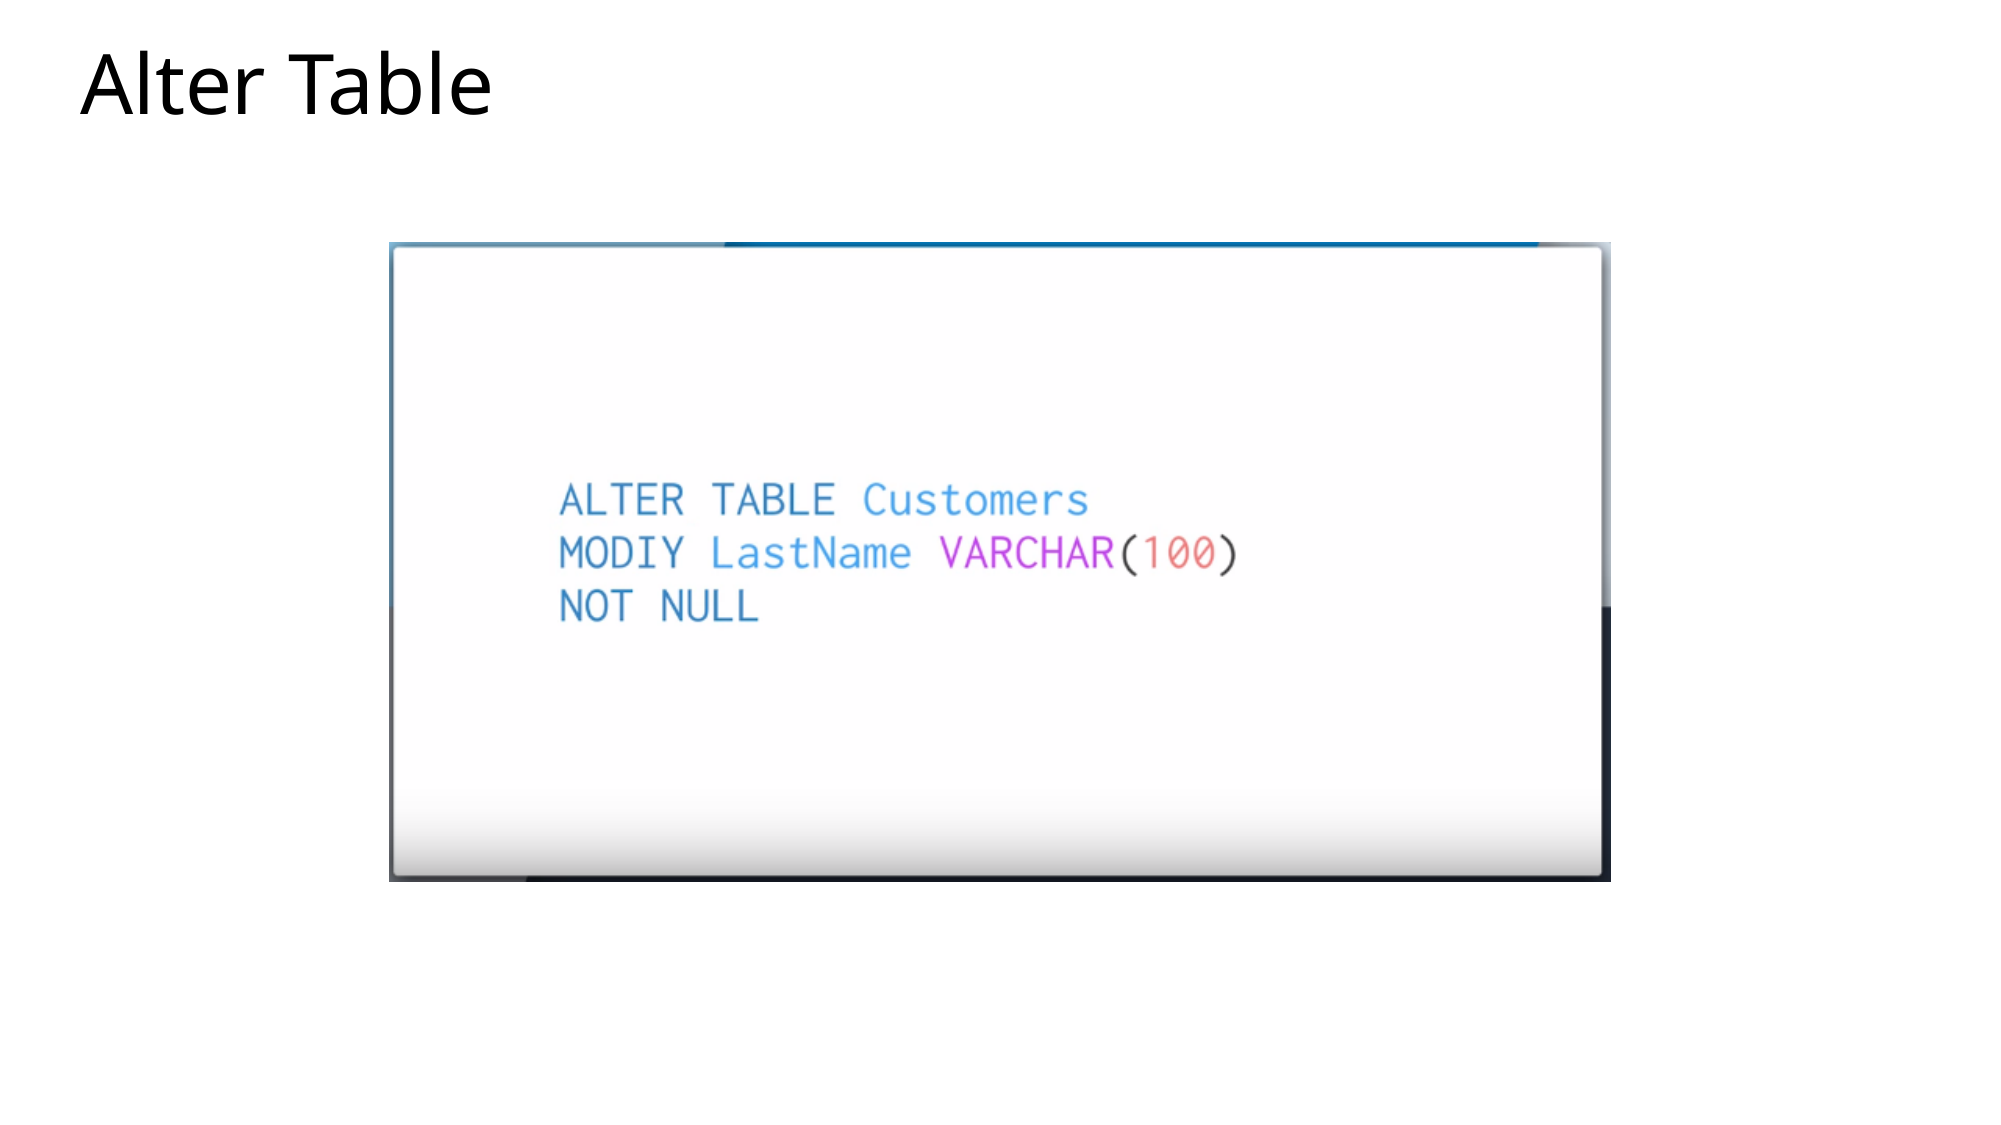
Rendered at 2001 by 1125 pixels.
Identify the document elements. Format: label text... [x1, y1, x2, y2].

picture [388, 242, 1611, 882]
text_box Alter Table [65, 23, 1900, 139]
